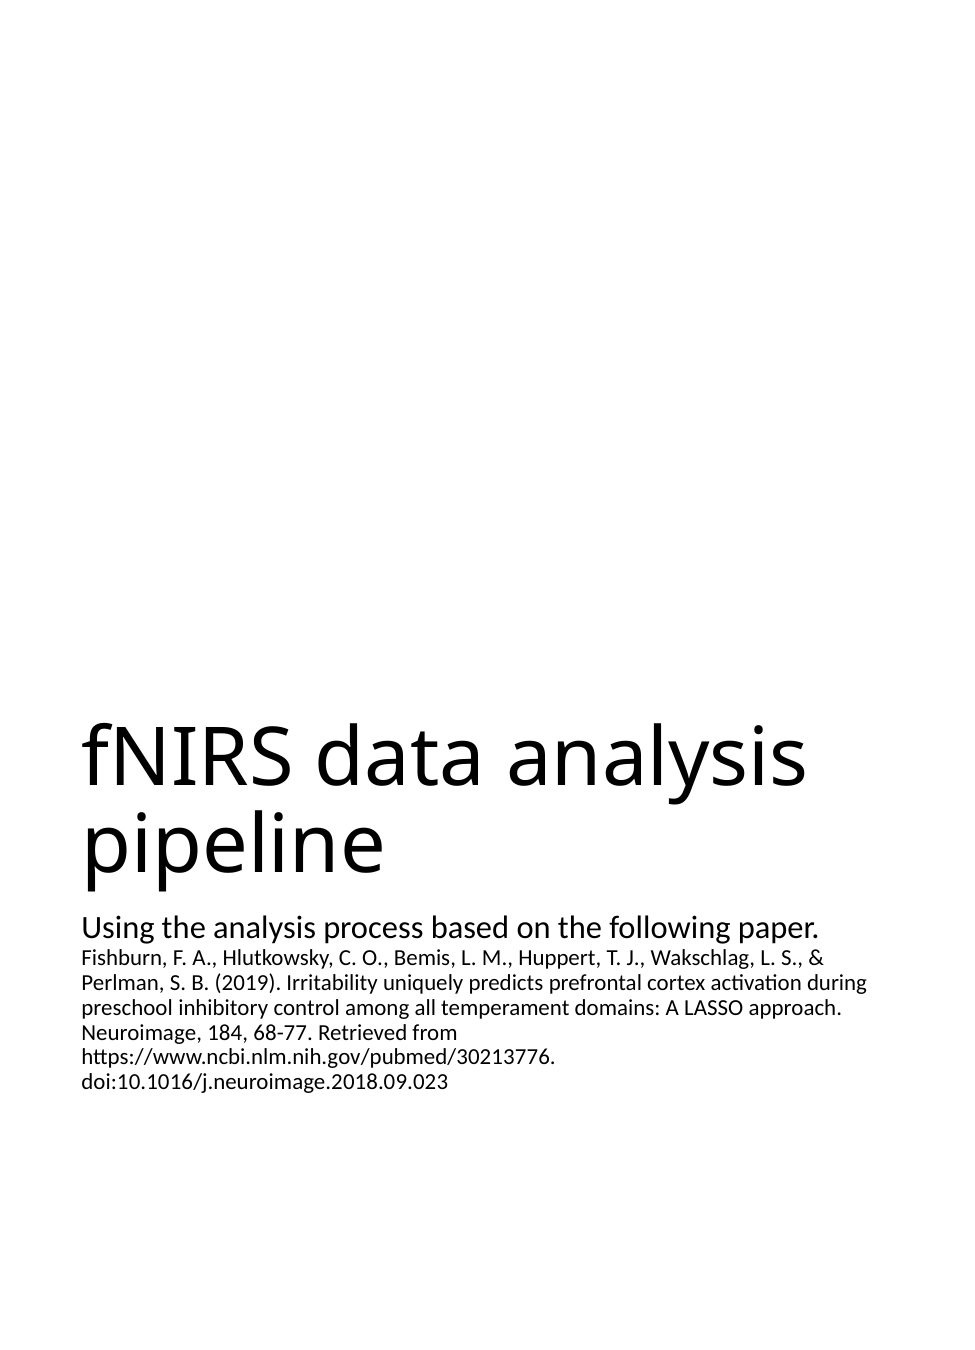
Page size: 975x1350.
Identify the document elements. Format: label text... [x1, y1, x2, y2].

title fNIRS data analysis pipeline [66, 336, 908, 899]
list Using the analysis process based on the following paper. Fishburn, F. A., Hlutkowsky, C. O., Bemis, L. M., Huppert, T. J., Wakschlag, L. S., & Perlman, S. B. (2019). Irritability uniquely predicts prefrontal cortex activation during preschool inhibitory control among all temperament domains: A LASSO approach. Neuroimage, 184, 68-77. Retrieved from https://www.ncbi.nlm.nih.gov/pubmed/30213776. doi:10.1016/j.neuroimage.2018.09.023 [66, 903, 908, 1199]
